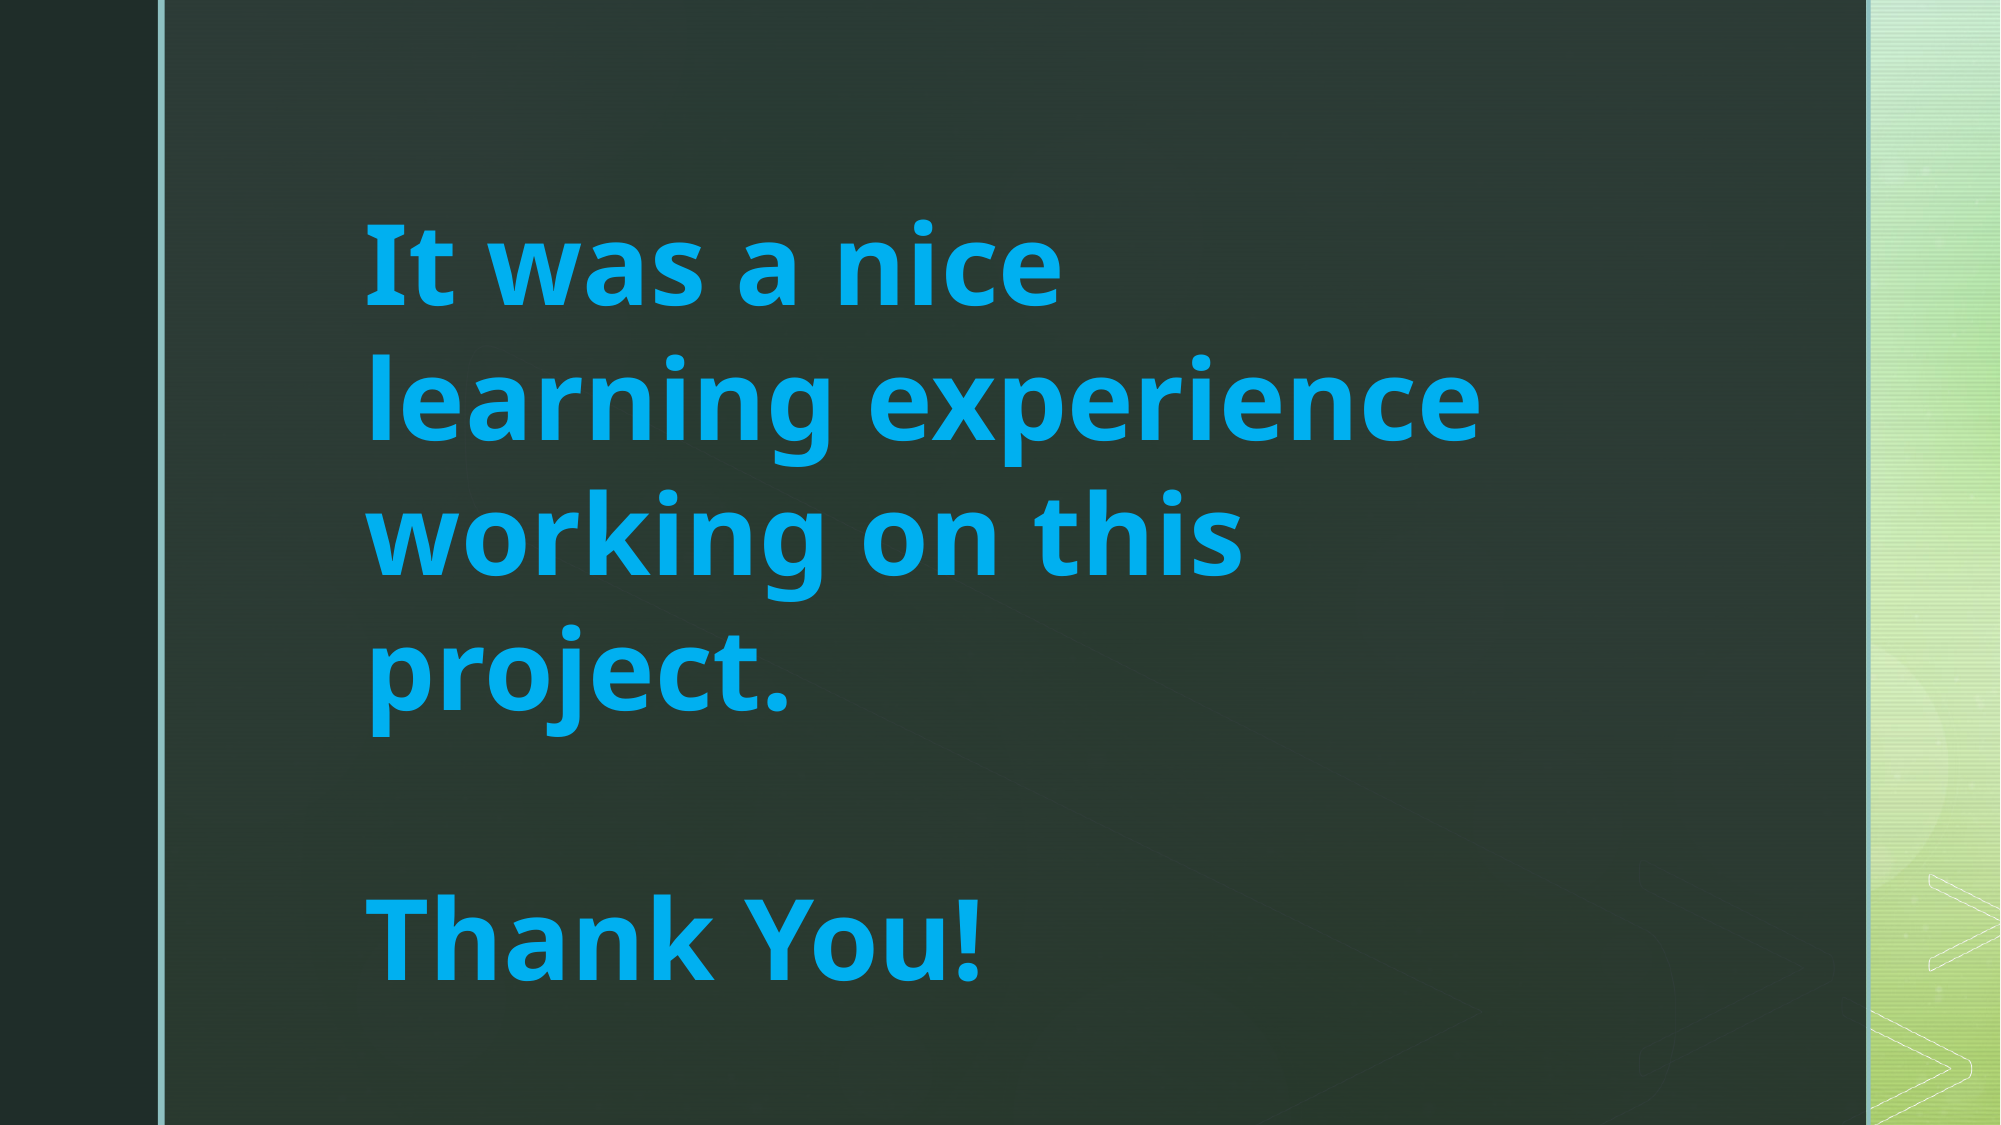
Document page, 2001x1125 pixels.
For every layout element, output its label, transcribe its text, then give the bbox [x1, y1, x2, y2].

text_box It was a nice learning experience working on this project. Thank You! [350, 185, 1525, 1101]
picture [1871, 0, 2001, 1125]
